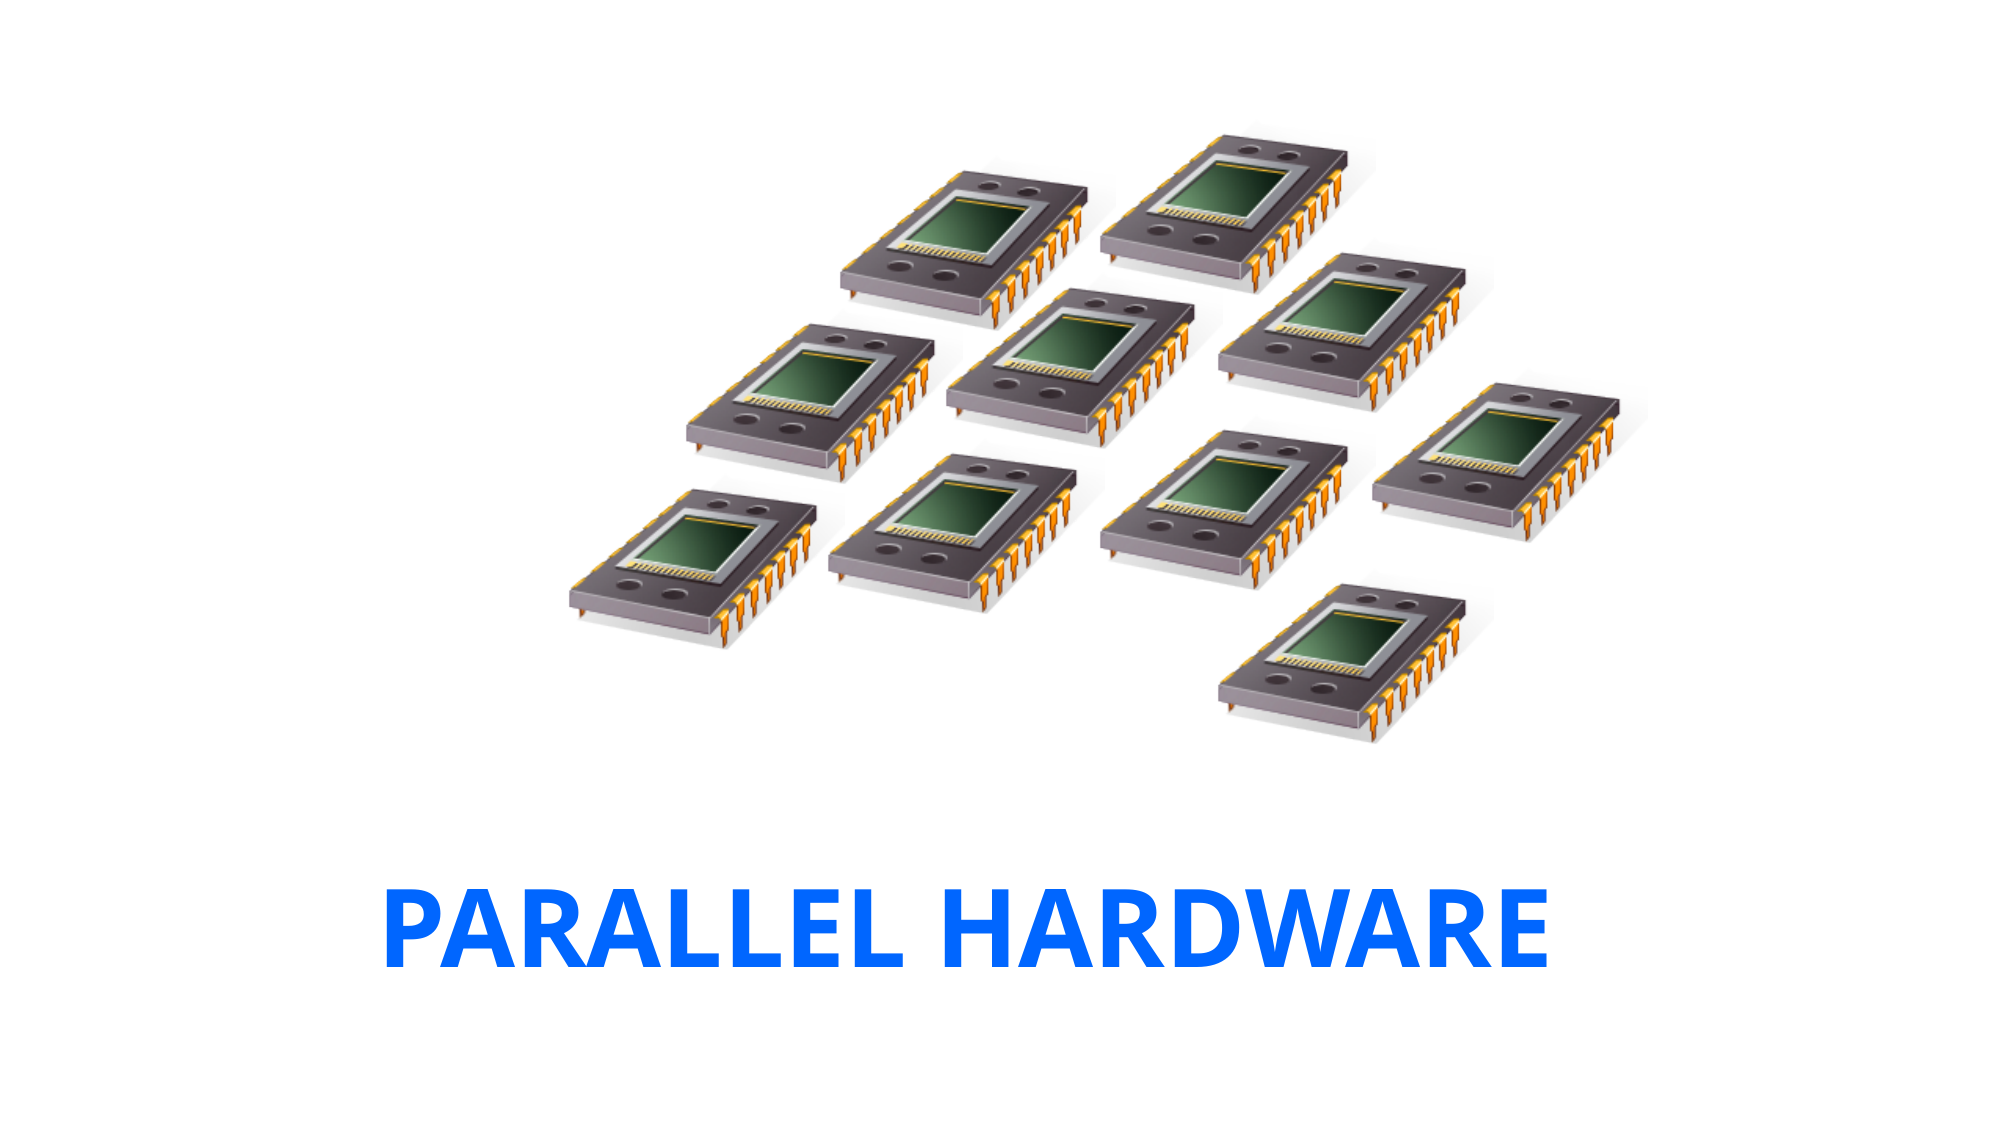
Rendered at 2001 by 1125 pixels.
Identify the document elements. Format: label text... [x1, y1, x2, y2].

picture [562, 54, 1648, 785]
title Parallel hardware [362, 774, 1638, 999]
